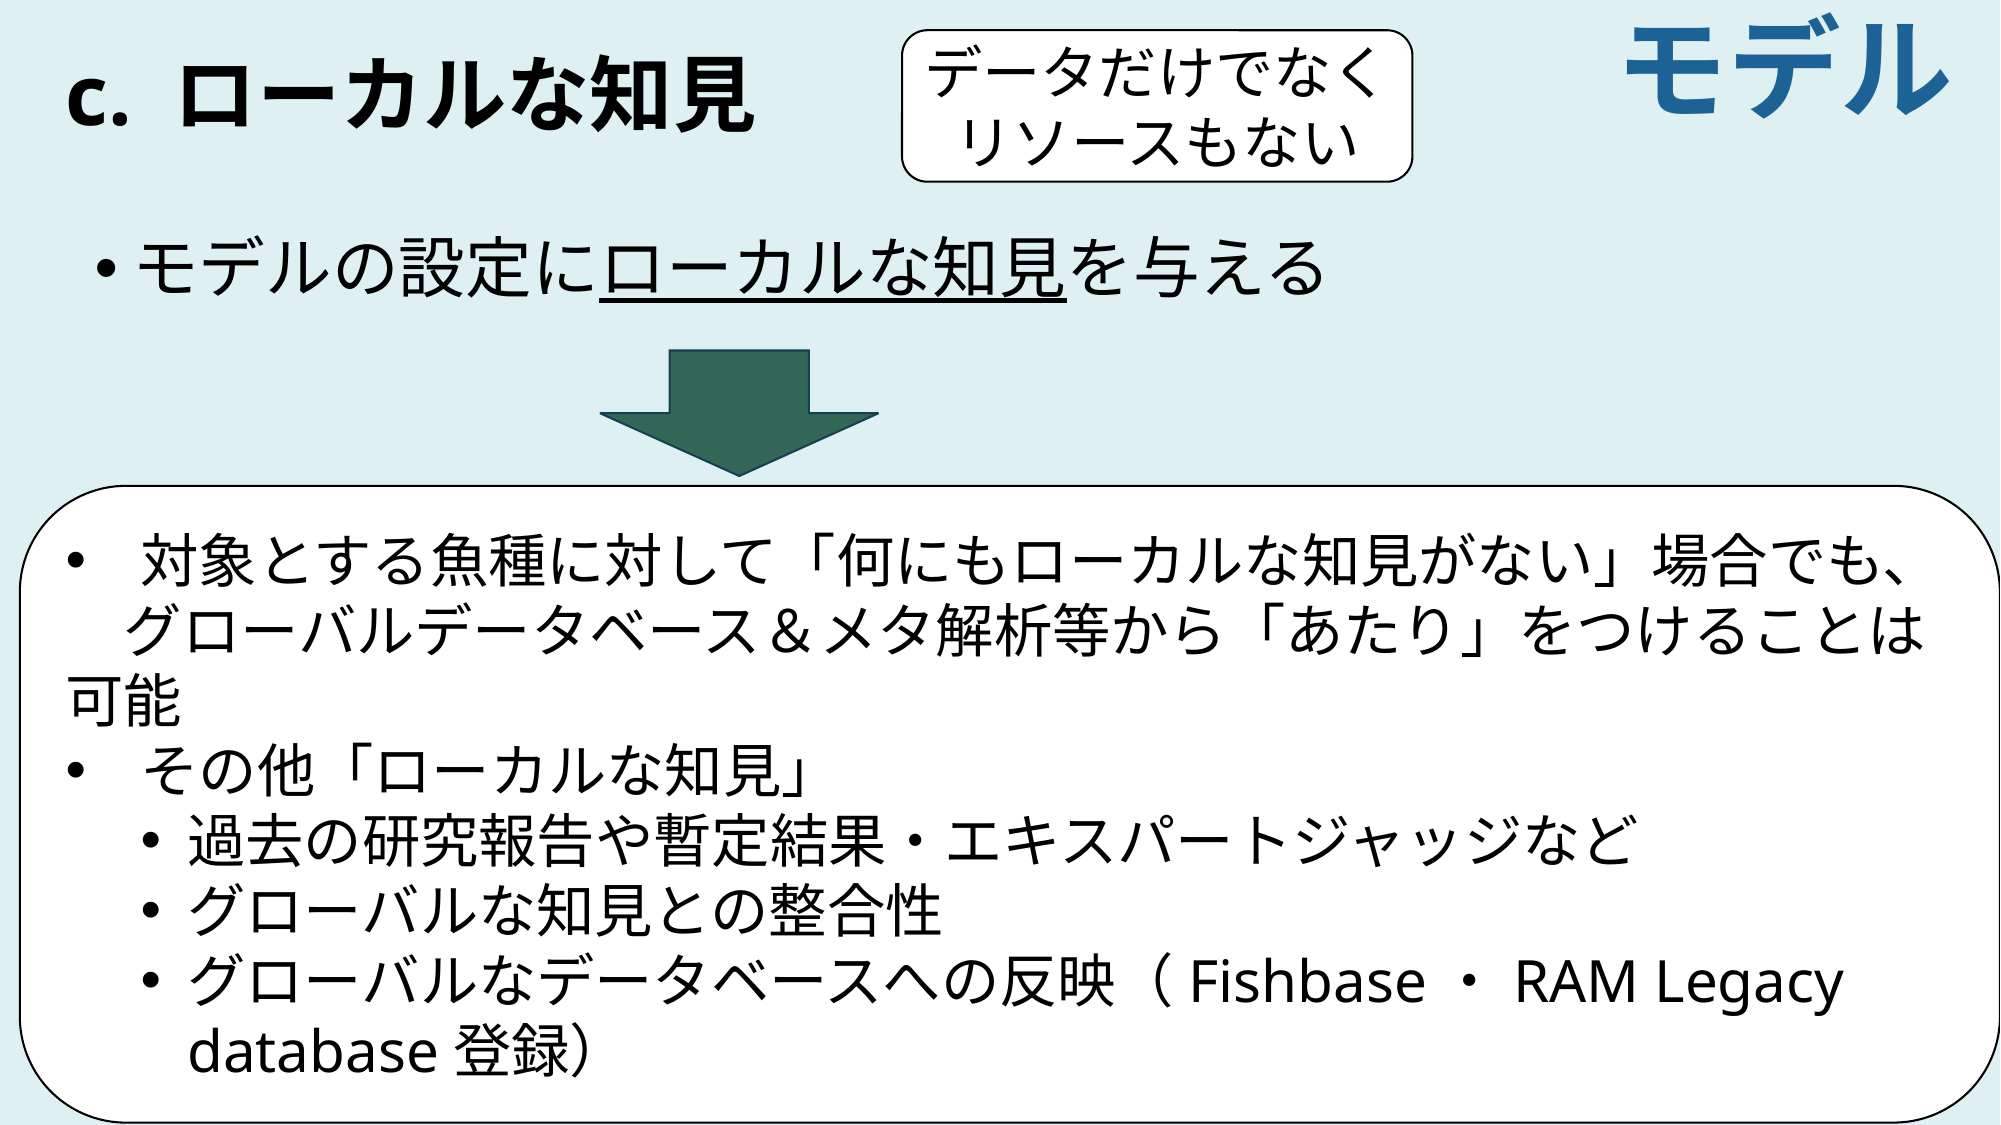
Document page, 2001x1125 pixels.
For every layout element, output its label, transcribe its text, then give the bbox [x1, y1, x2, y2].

title c. ローカルな知見 [50, 15, 1863, 182]
text_box データだけでなくリソースもない [900, 29, 1414, 183]
list モデルの設定にローカルな知見を与える [79, 227, 2000, 350]
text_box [19, 350, 2000, 1050]
text_box モデル [1601, 0, 1969, 140]
slide_number 36 [1945, 1097, 1966, 1112]
